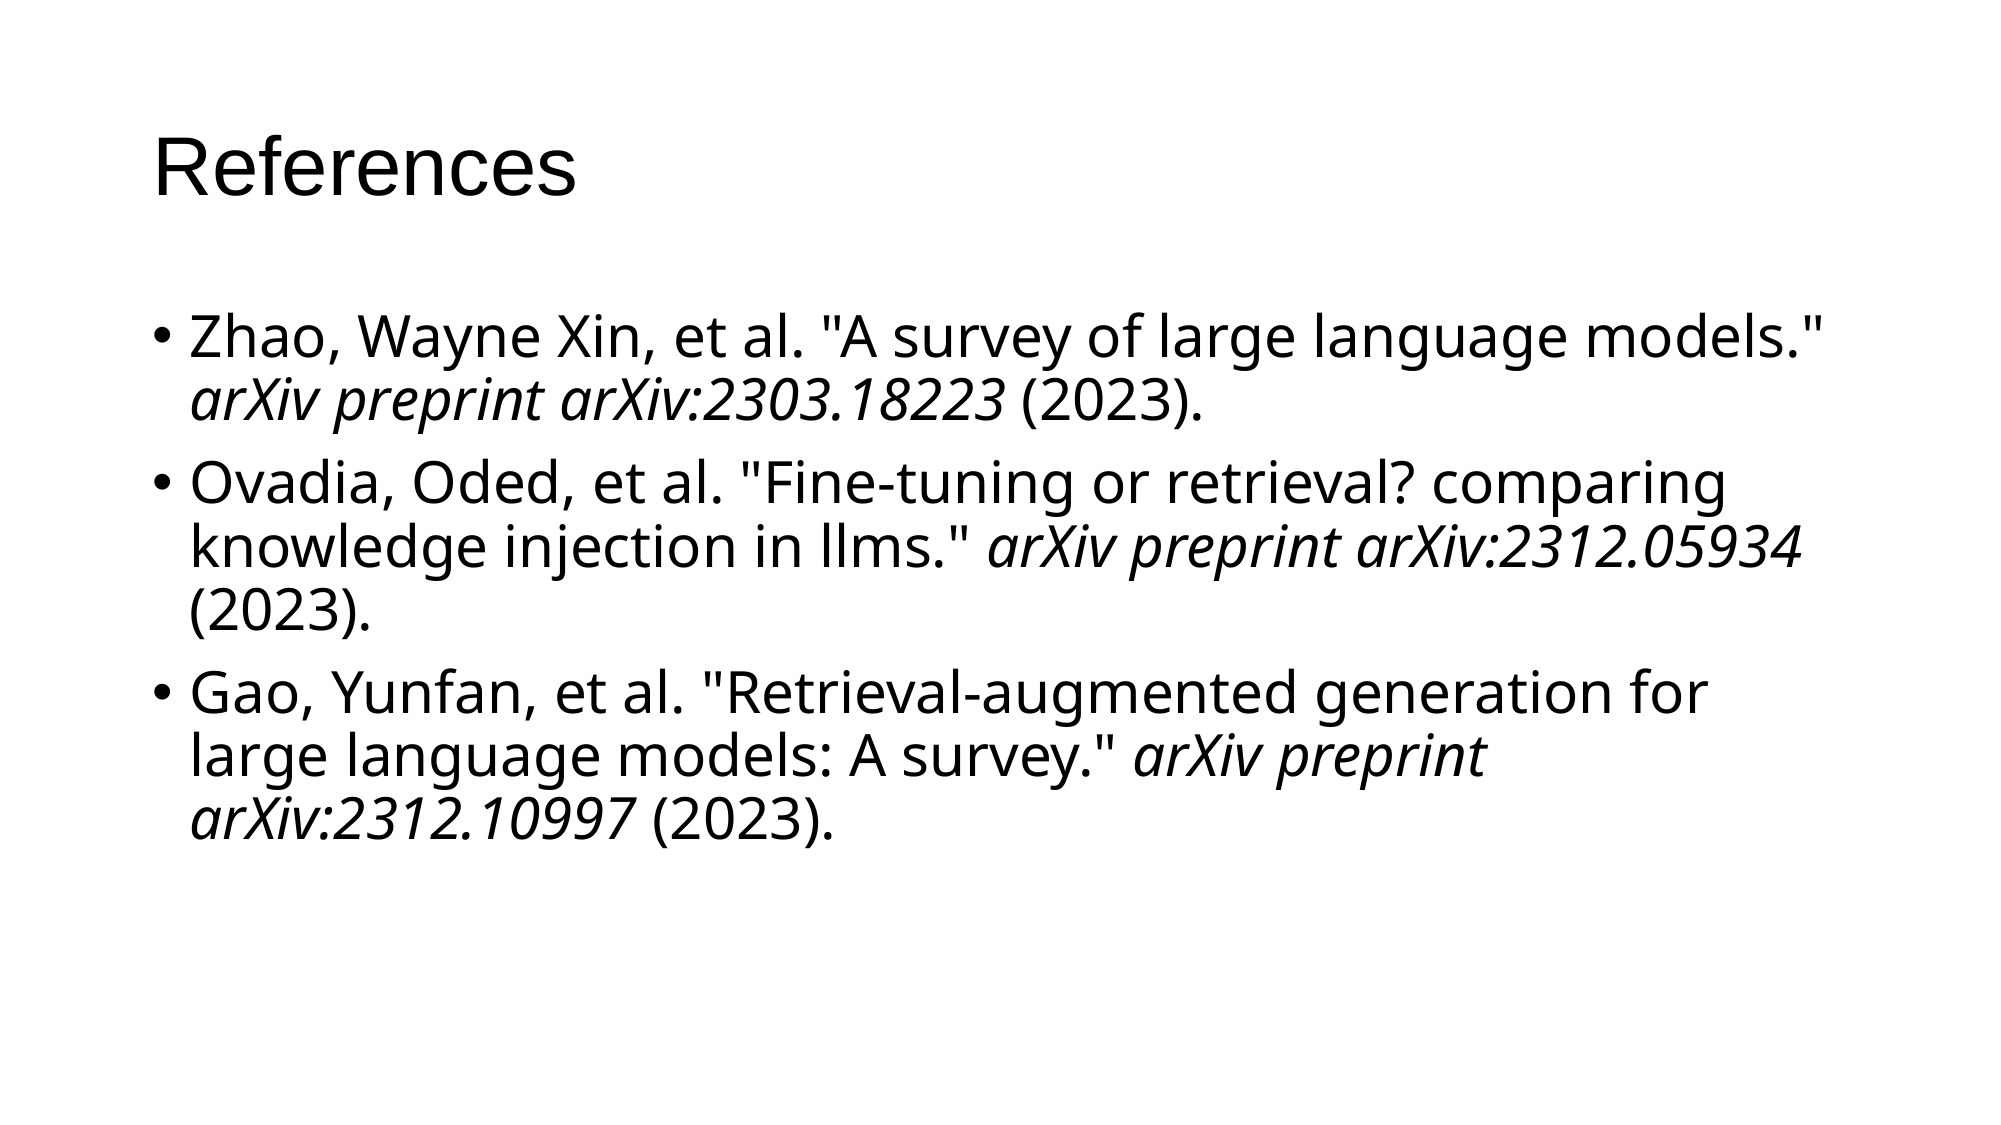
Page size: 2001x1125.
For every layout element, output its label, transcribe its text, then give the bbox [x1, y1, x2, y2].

title References [137, 59, 1863, 278]
list Zhao, Wayne Xin, et al. "A survey of large language models." arXiv preprint arXiv:2303.18223 (2023). Ovadia, Oded, et al. "Fine-tuning or retrieval? comparing knowledge injection in llms." arXiv preprint arXiv:2312.05934 (2023). Gao, Yunfan, et al. "Retrieval-augmented generation for large language models: A survey." arXiv preprint arXiv:2312.10997 (2023). [137, 299, 1863, 1014]
